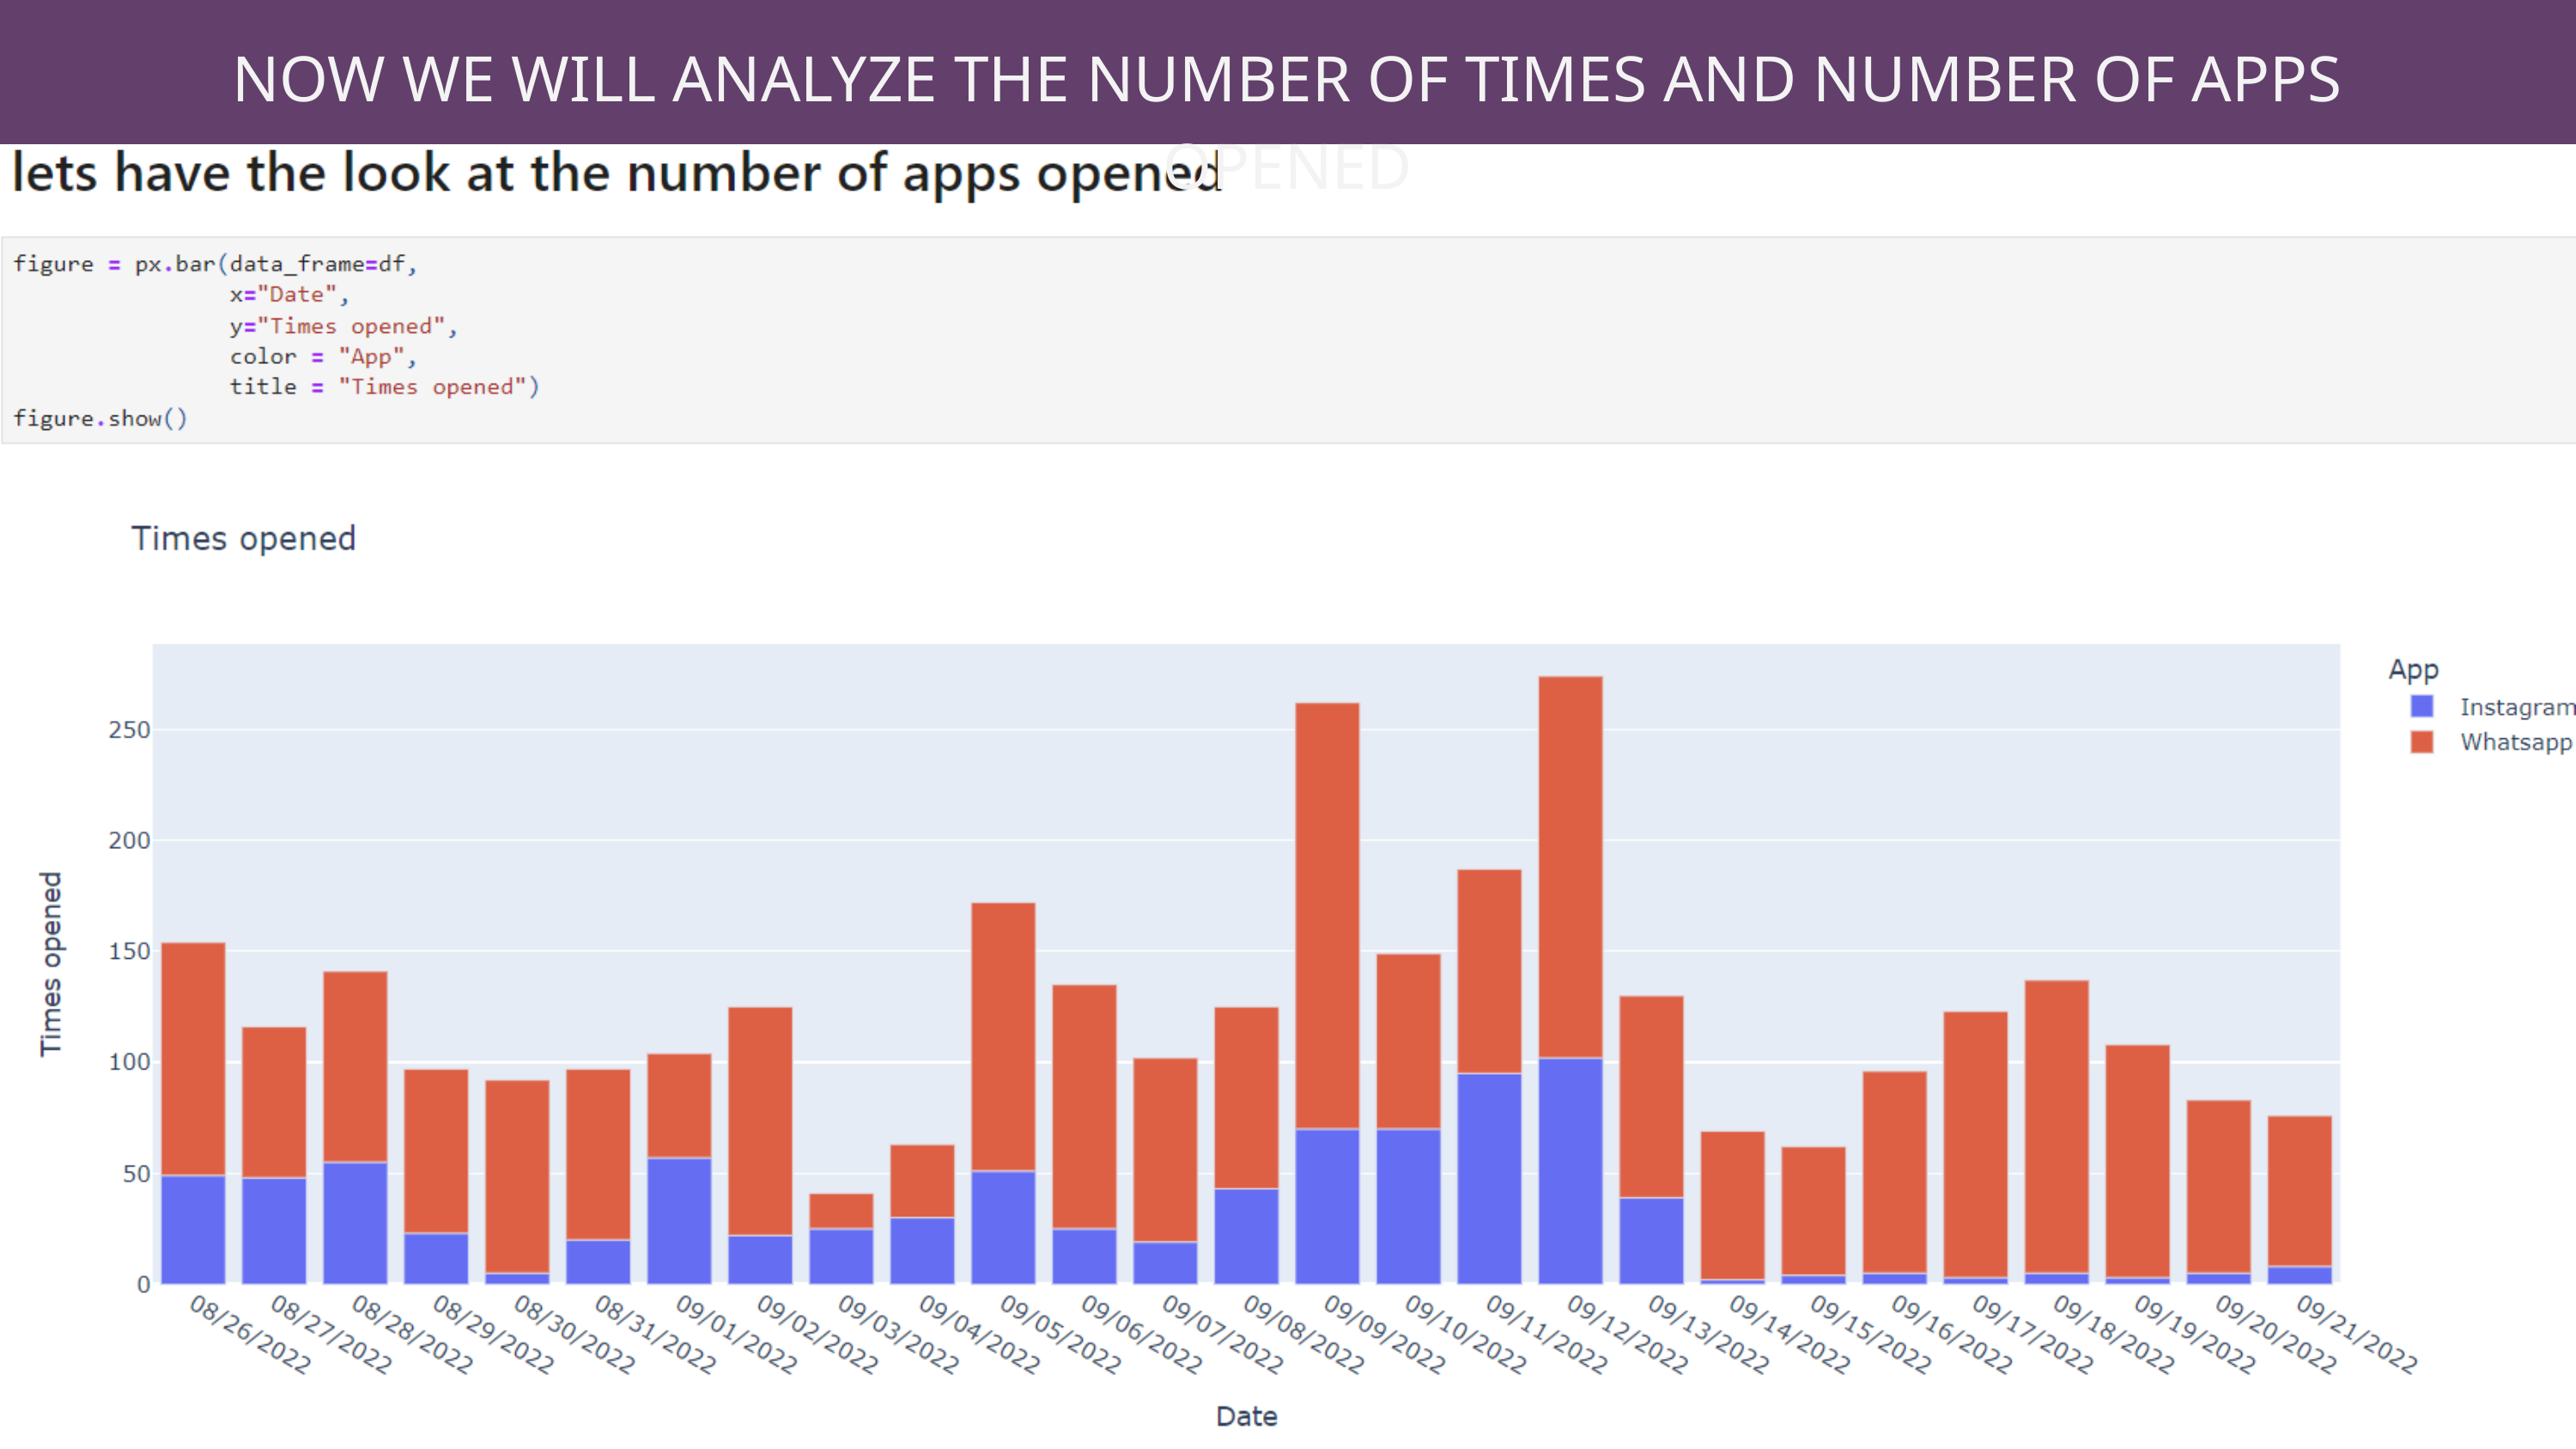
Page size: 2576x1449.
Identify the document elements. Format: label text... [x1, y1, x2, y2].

text_box [0, 144, 2576, 1449]
text_box NOW WE WILL ANALYZE THE NUMBER OF TIMES AND NUMBER OF APPS OPENED [106, 27, 2469, 203]
